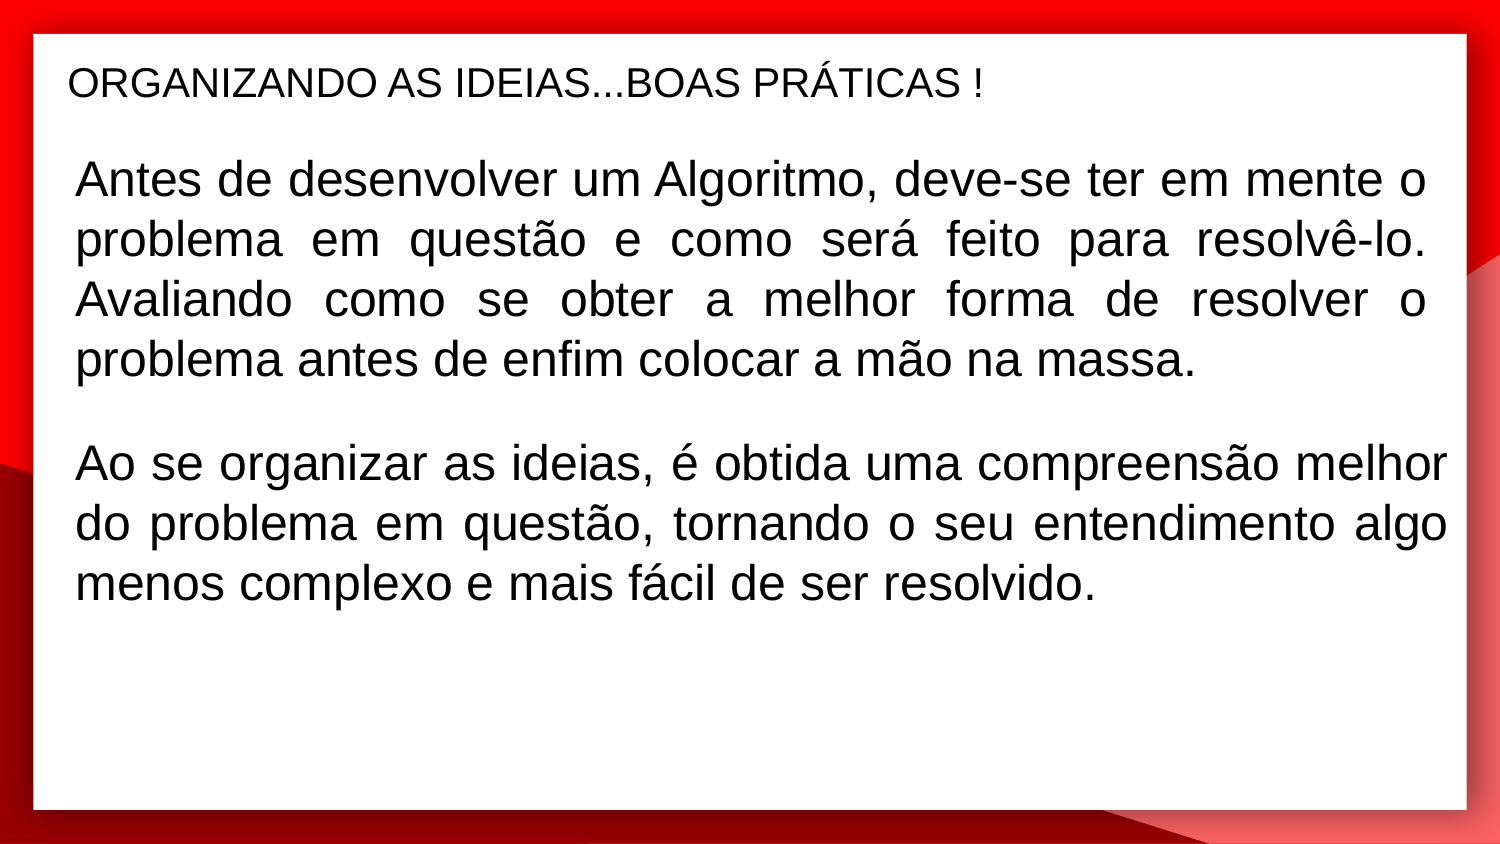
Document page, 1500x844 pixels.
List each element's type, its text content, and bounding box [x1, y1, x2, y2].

list Antes de desenvolver um Algoritmo, deve-se ter em mente o problema em questão e como será feito para resolvê-lo. Avaliando como se obter a melhor forma de resolver o problema antes de enfim colocar a mão na massa. [39, 131, 1443, 392]
title ORGANIZANDO AS IDEIAS...BOAS PRÁTICAS ! [52, 45, 1100, 116]
list Ao se organizar as ideias, é obtida uma compreensão melhor do problema em questão, tornando o seu entendimento algo menos complexo e mais fácil de ser resolvido. [39, 415, 1465, 649]
